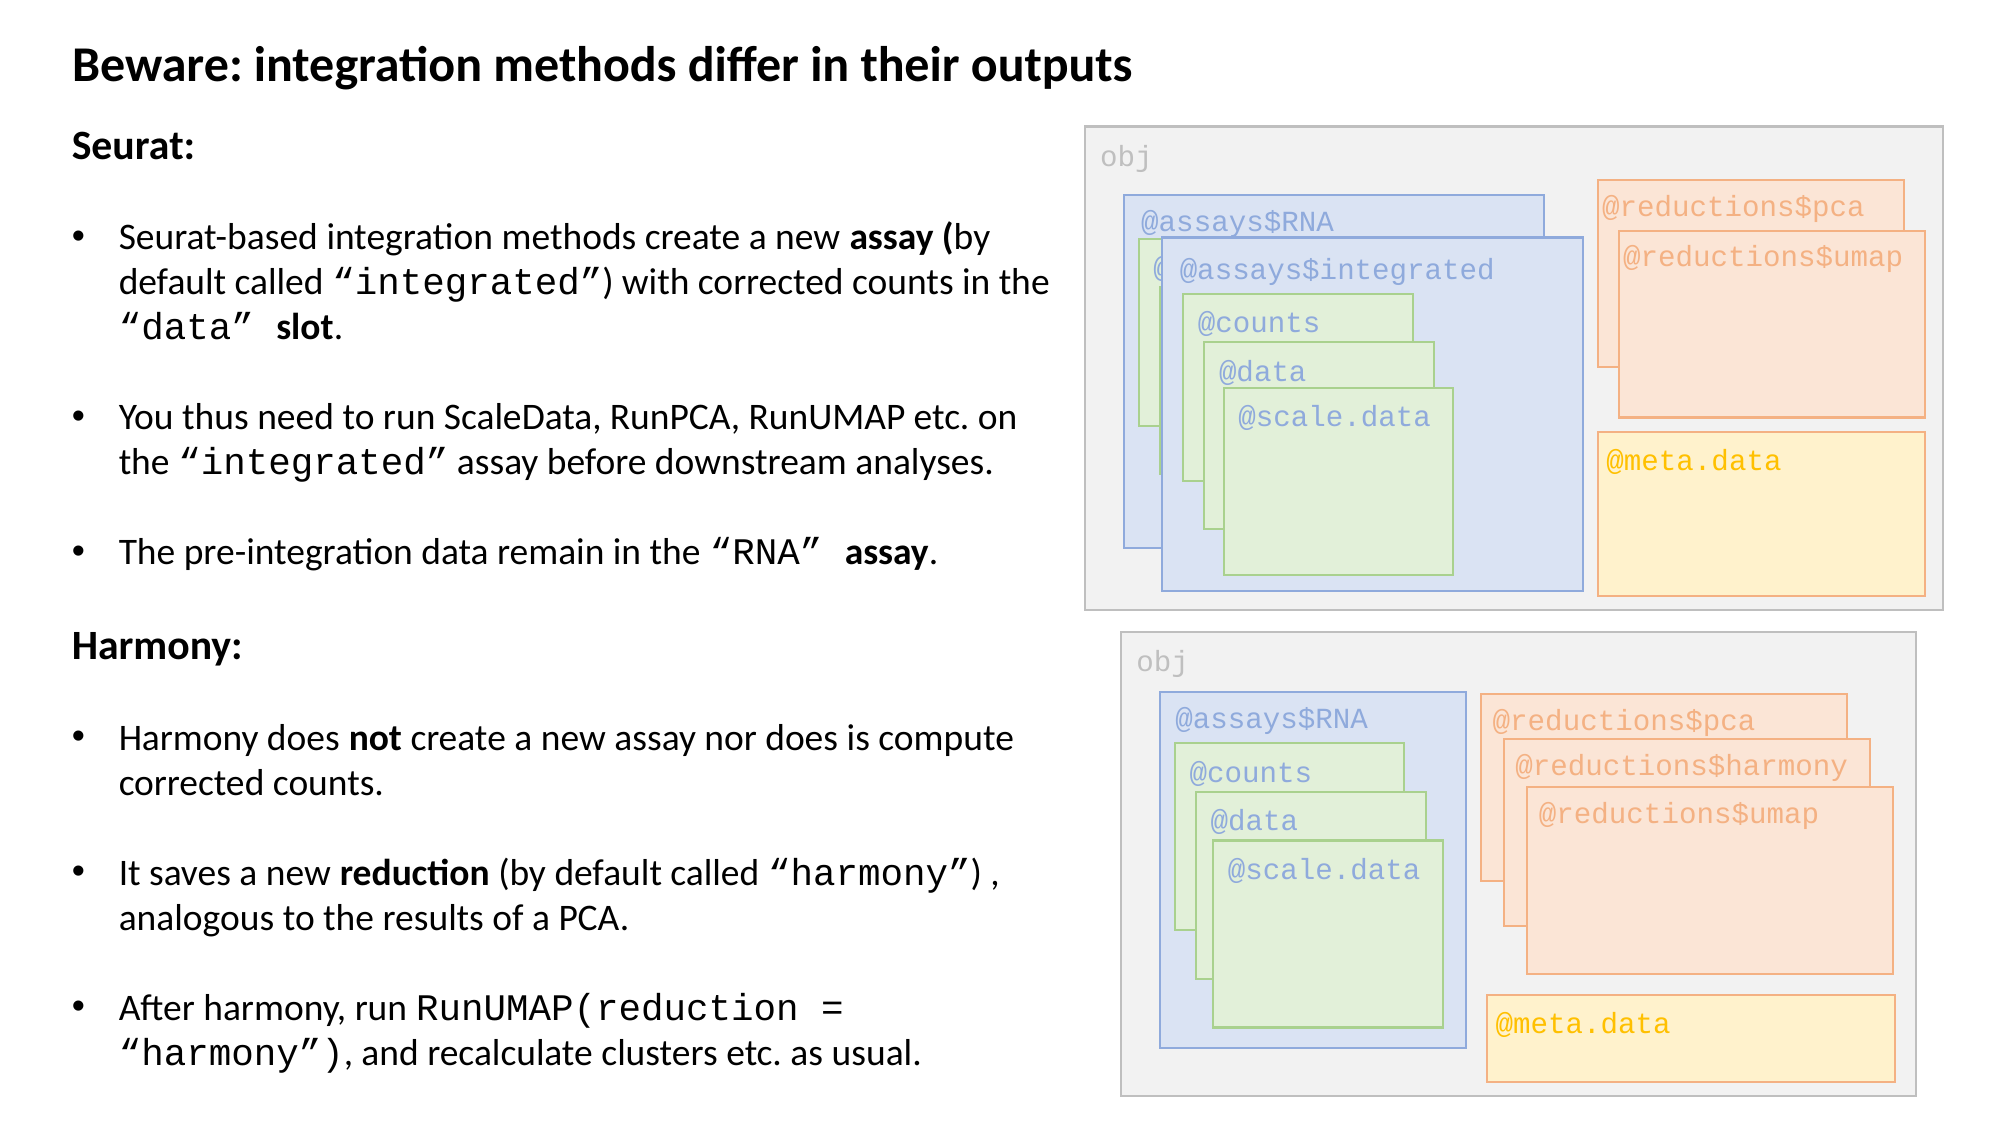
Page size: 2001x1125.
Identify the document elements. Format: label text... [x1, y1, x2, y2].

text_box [1159, 691, 1467, 1049]
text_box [1587, 180, 1904, 368]
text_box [1204, 342, 1435, 530]
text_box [1123, 195, 1545, 549]
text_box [1608, 230, 1925, 418]
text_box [1121, 632, 1917, 1097]
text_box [1524, 787, 1896, 975]
text_box Beware: integration methods differ in their outputs [57, 24, 1305, 100]
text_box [1174, 743, 1405, 931]
text_box Seurat: Seurat-based integration methods create a new assay (by default called “integrated”) with corrected counts in the “data” slot. You thus need to run ScaleData, RunPCA, RunUMAP etc. on the “integrated” assay before downstream analyses. The pre-integration data remain in the “RNA” assay. Harmony: Harmony does not create a new assay nor does is compute corrected counts. It saves a new reduction (by default called “harmony”) , analogous to the results of a PCA. After harmony, run RunUMAP(reduction = “harmony”), and recalculate clusters etc. as usual. [57, 110, 1086, 1080]
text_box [1223, 387, 1454, 575]
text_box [1500, 738, 1917, 927]
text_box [1138, 238, 1161, 426]
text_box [1477, 693, 1894, 881]
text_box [1213, 840, 1443, 1028]
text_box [1161, 237, 1586, 591]
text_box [1183, 293, 1413, 481]
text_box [1195, 791, 1426, 979]
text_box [1085, 126, 1943, 611]
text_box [1480, 995, 1896, 1082]
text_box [1591, 432, 1925, 597]
